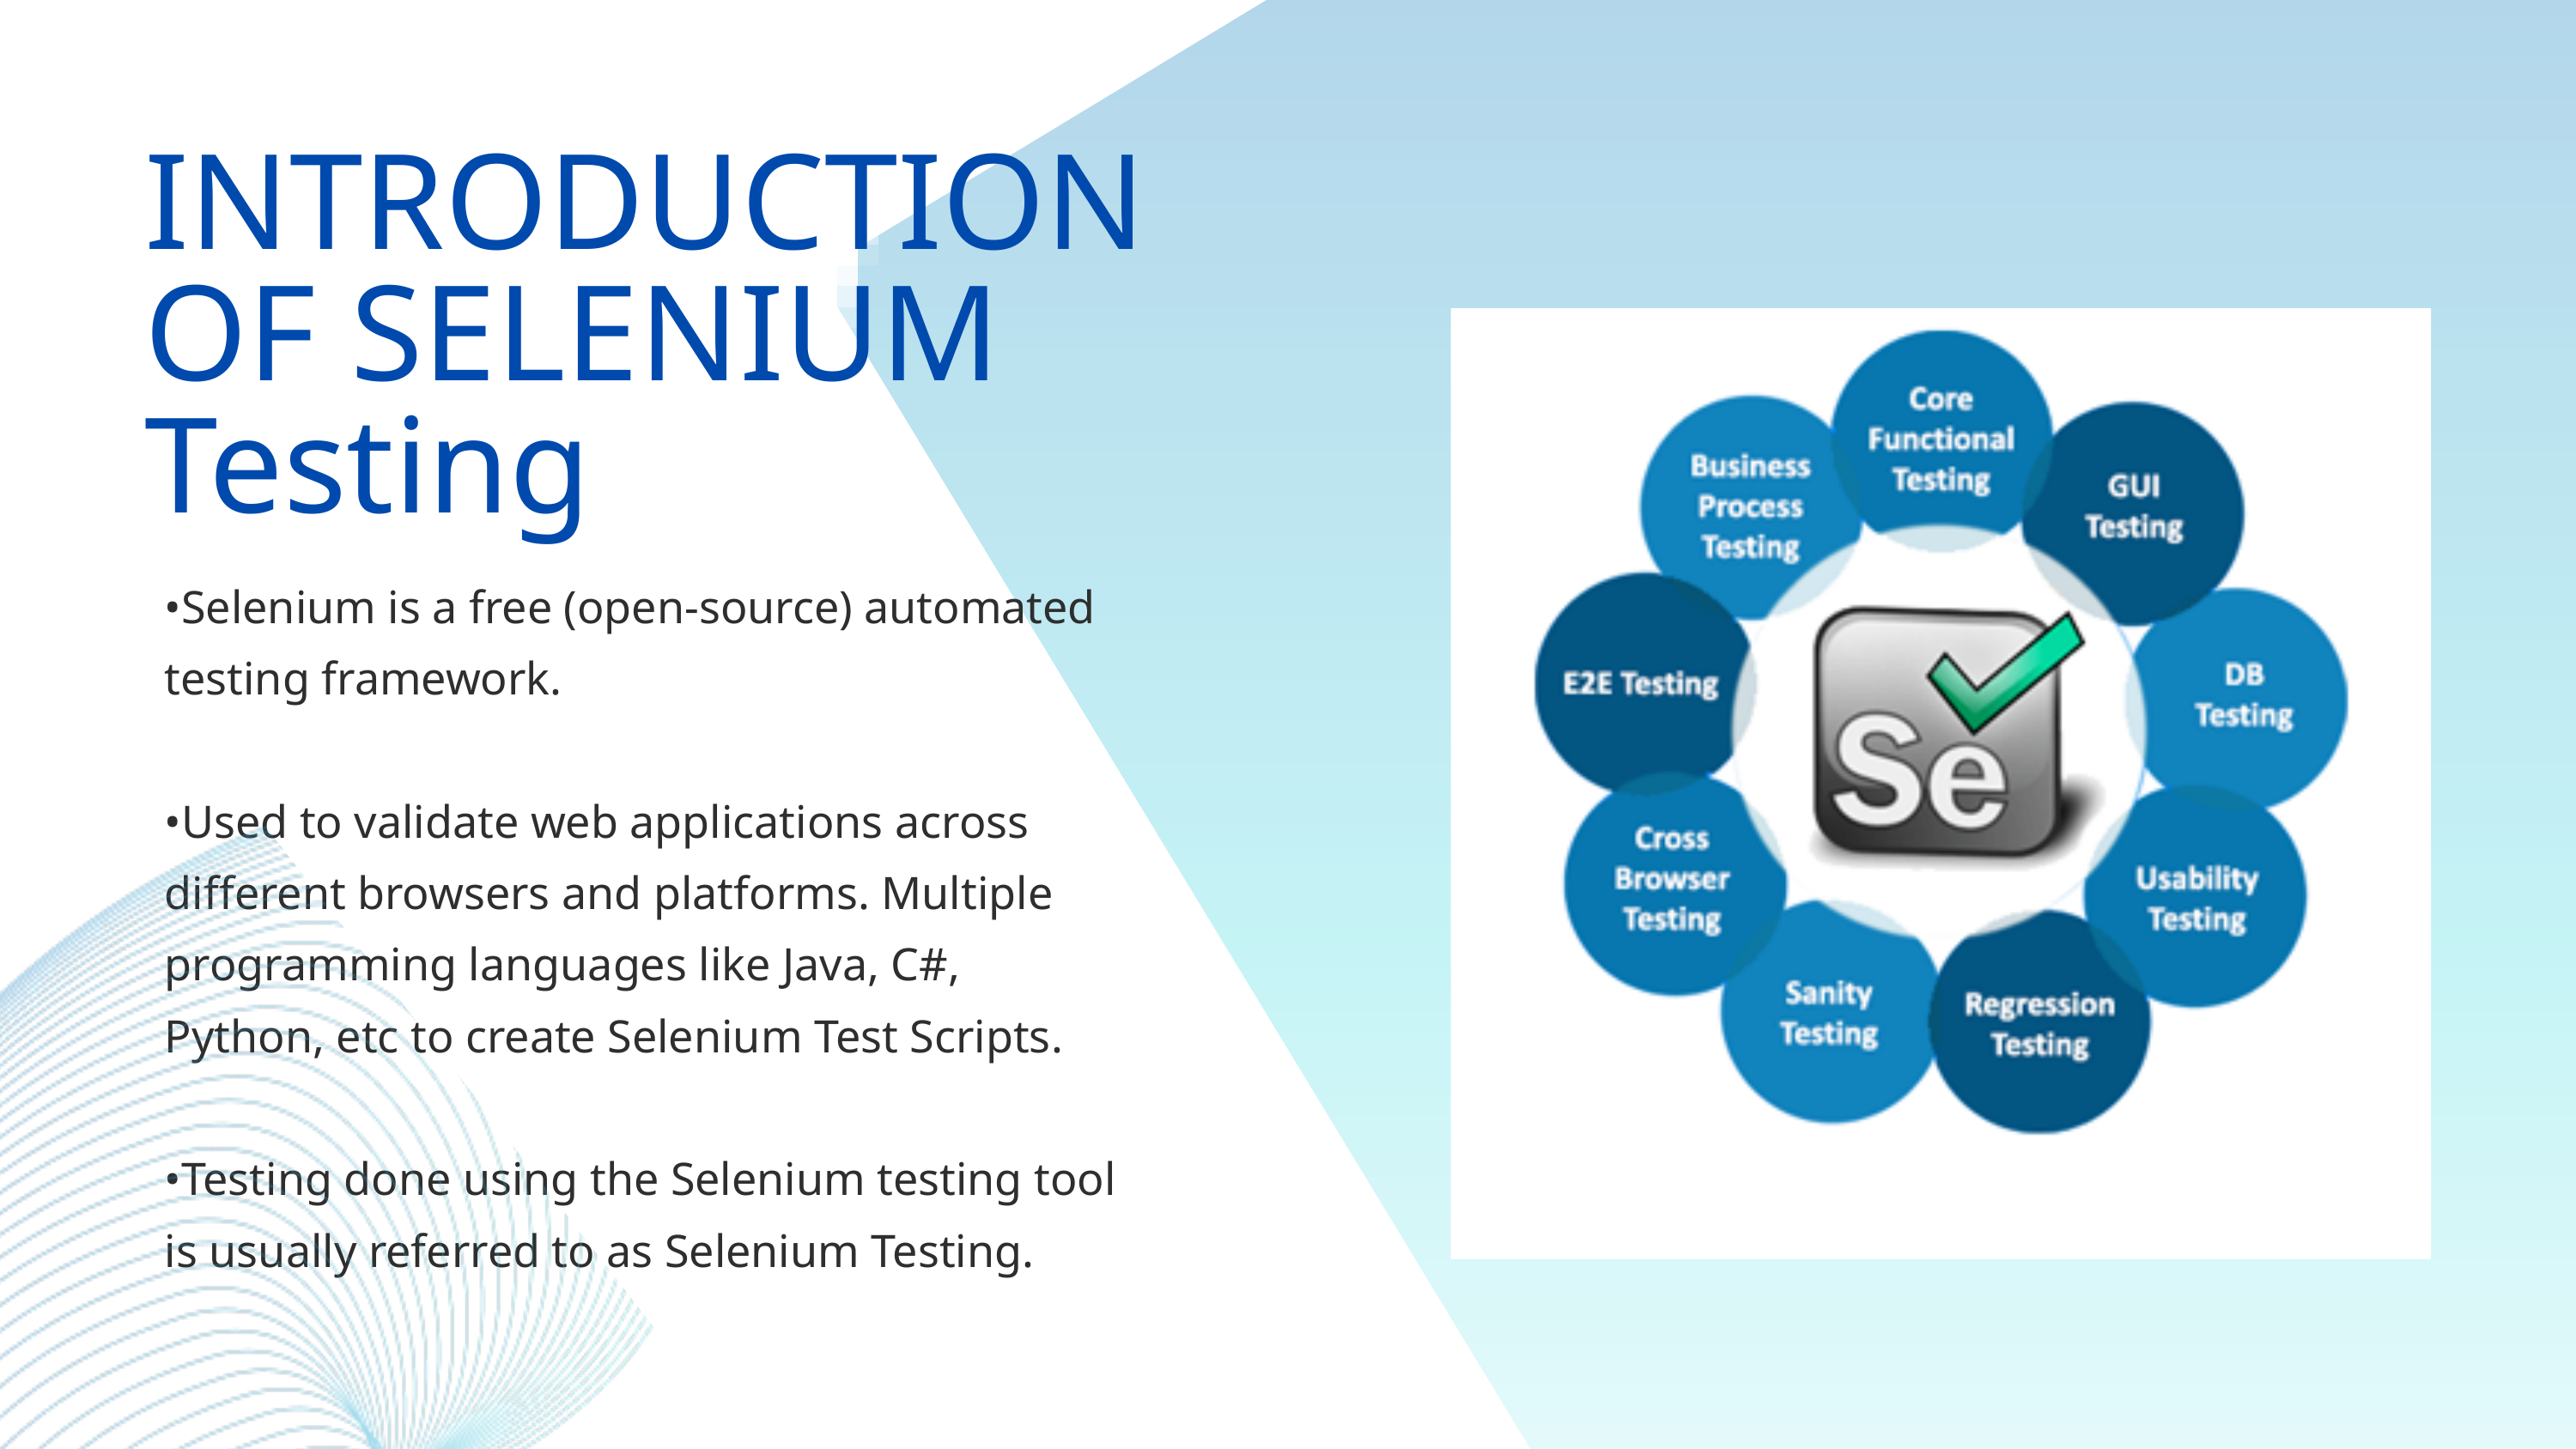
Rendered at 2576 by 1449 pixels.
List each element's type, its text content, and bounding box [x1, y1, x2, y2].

text_box •Selenium is a free (open-source) automated testing framework. •Used to validate web applications across different browsers and platforms. Multiple programming languages like Java, C#, Python, etc to create Selenium Test Scripts. •Testing done using the Selenium testing tool is usually referred to as Selenium Testing. [164, 561, 1121, 1348]
text_box [1031, 0, 2576, 1449]
text_box [1450, 308, 2432, 1259]
text_box [0, 783, 704, 1449]
text_box INTRODUCTION OF SELENIUM Testing [144, 142, 1228, 671]
